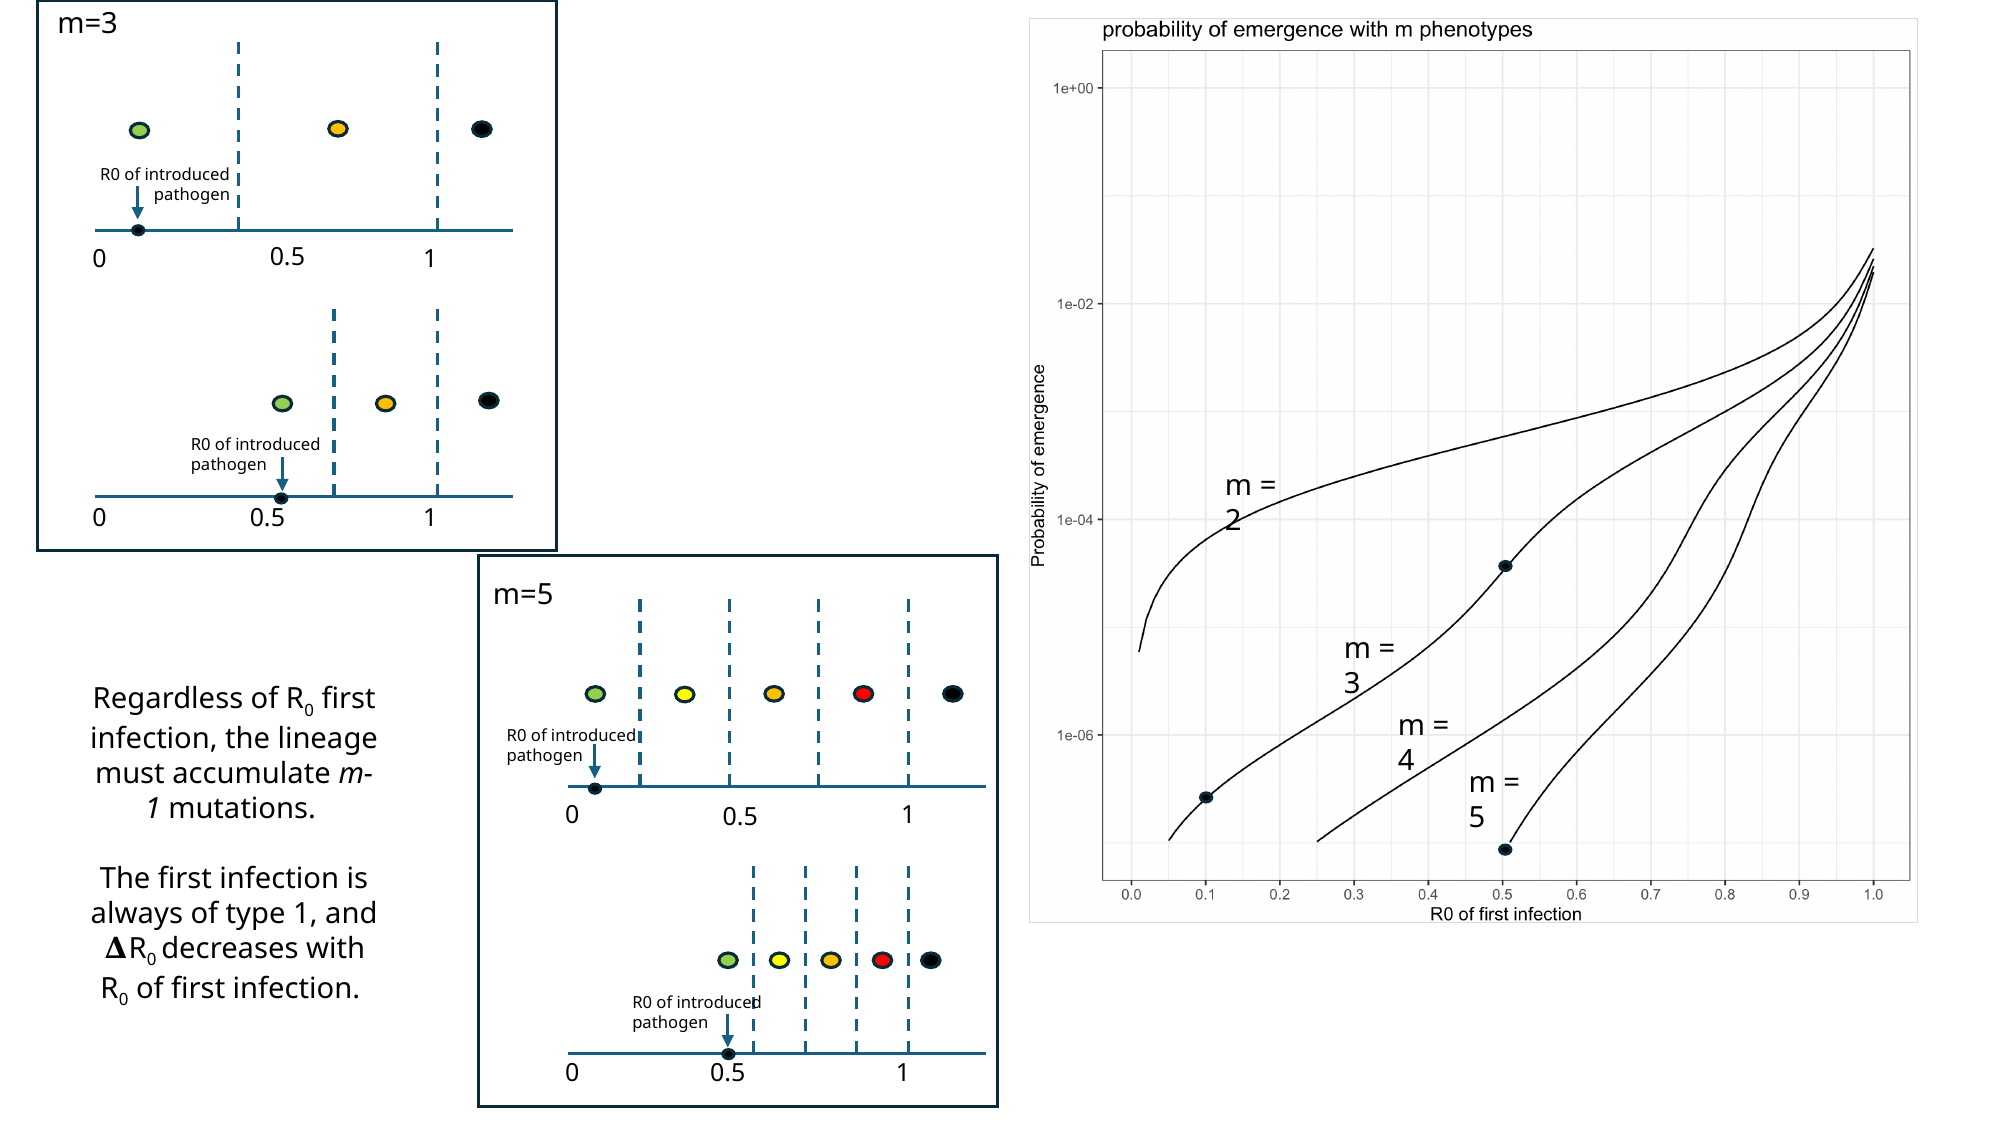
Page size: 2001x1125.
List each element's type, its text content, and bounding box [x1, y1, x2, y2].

picture [1028, 18, 1918, 923]
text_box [556, 592, 987, 1081]
text_box [36, 0, 558, 552]
text_box [131, 231, 146, 237]
text_box [273, 498, 289, 505]
text_box [131, 224, 146, 229]
text_box [274, 492, 288, 496]
text_box [477, 554, 999, 1108]
text_box Regardless of R0 first infection, the lineage must accumulate m-1 mutations. The first infection is always of type 1, and 𝚫R0 decreases with R0 of first infection. [72, 672, 396, 1017]
